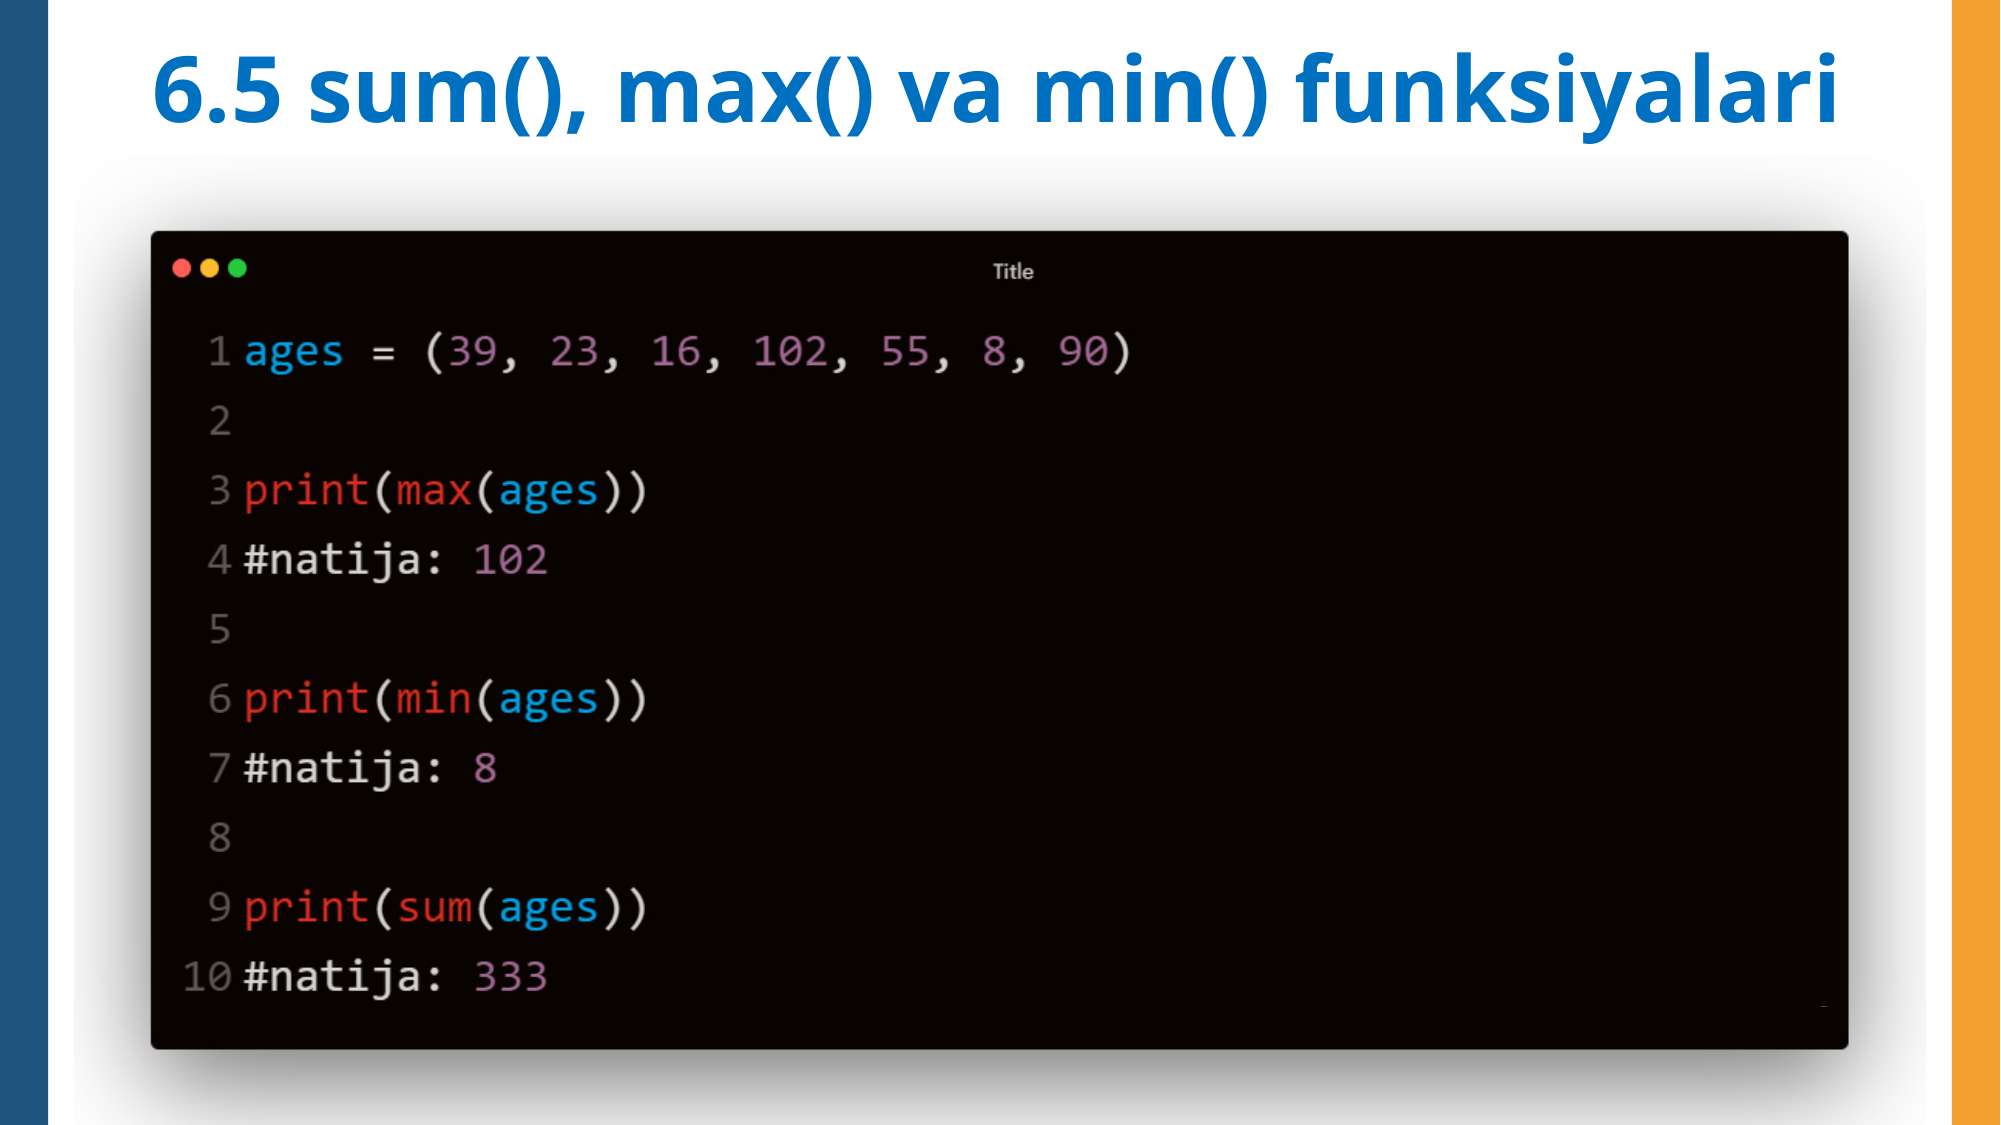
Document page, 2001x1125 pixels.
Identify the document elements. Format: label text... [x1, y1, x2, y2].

text_box 6.5 sum(), max() va min() funksiyalari [137, 0, 1863, 154]
picture [74, 154, 1926, 1125]
text_box [0, 0, 49, 1125]
text_box [1951, 0, 2000, 1125]
